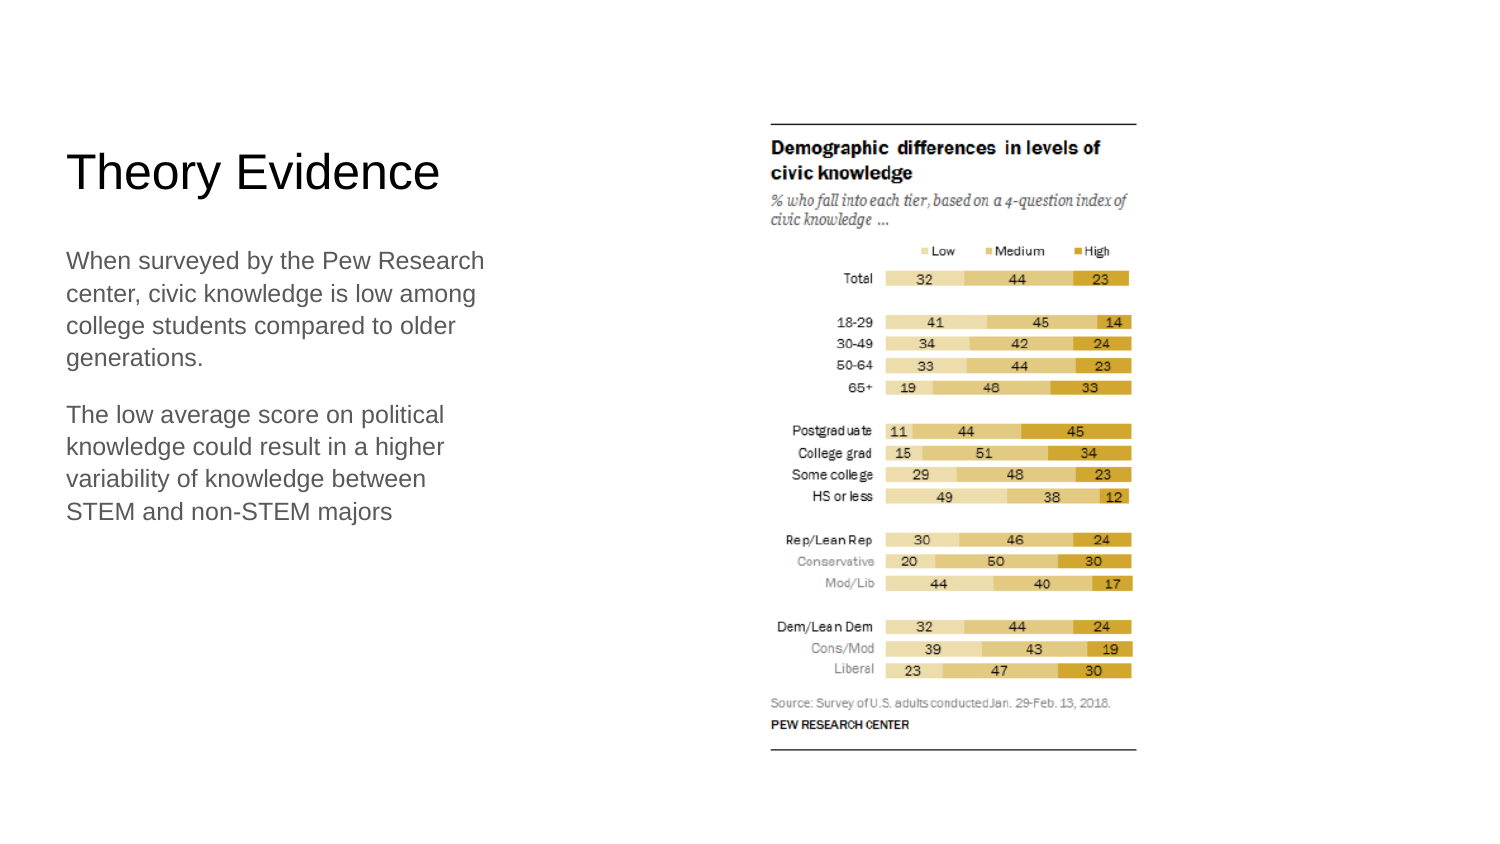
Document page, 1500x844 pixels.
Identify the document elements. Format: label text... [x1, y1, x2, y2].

list When surveyed by the Pew Research center, civic knowledge is low among college students compared to older generations. The low average score on political knowledge could result in a higher variability of knowledge between STEM and non-STEM majors [51, 227, 512, 750]
title Theory Evidence [51, 91, 512, 216]
picture [749, 111, 1245, 760]
